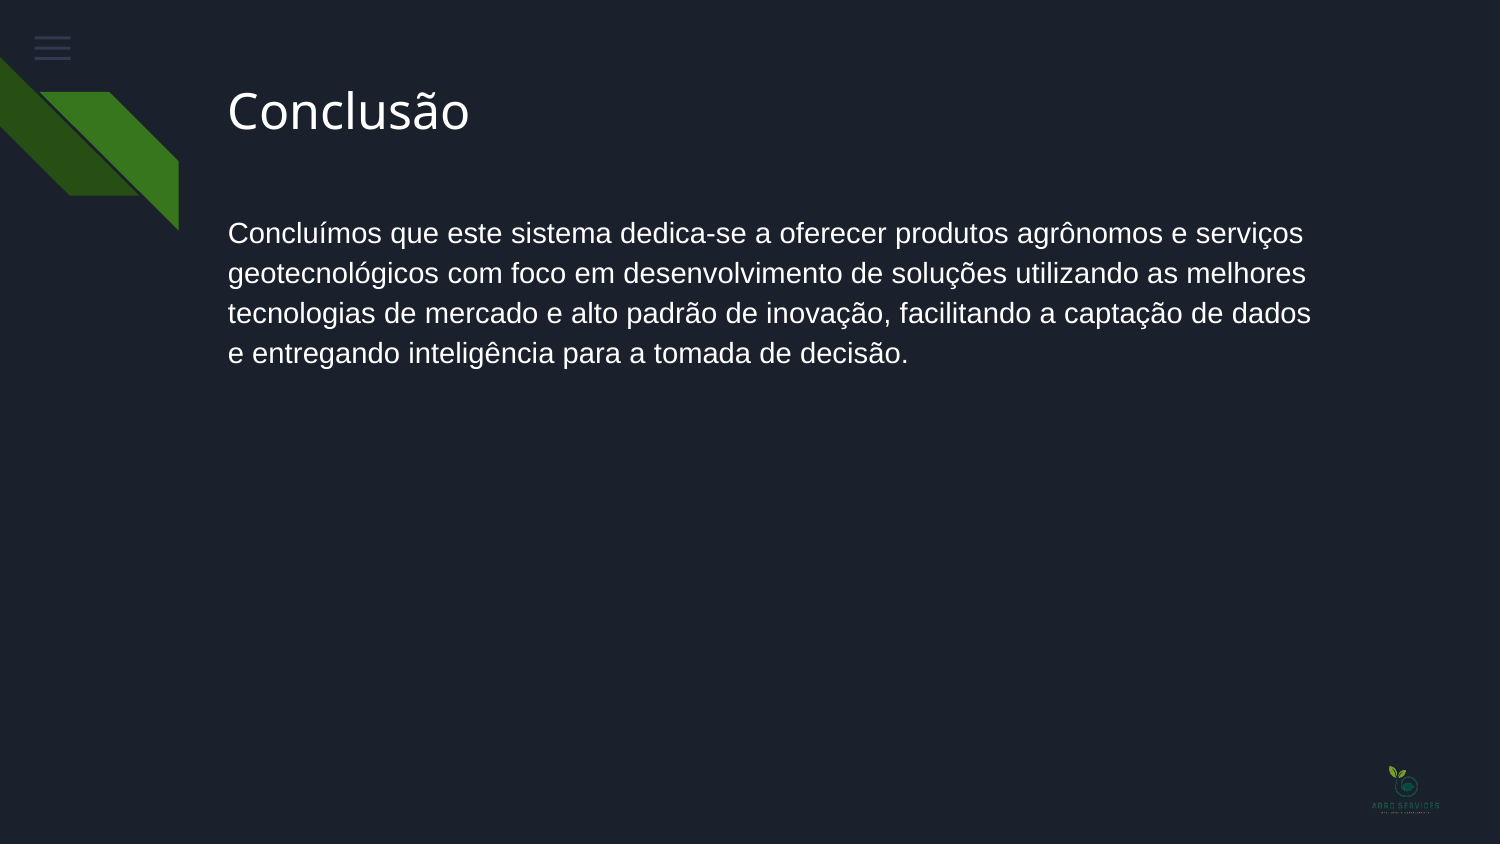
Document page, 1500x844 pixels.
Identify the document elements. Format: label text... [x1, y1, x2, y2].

title Conclusão [212, 64, 1368, 215]
list Concluímos que este sistema dedica-se a oferecer produtos agrônomos e serviços geotecnológicos com foco em desenvolvimento de soluções utilizando as melhores tecnologias de mercado e alto padrão de inovação, facilitando a captação de dados e entregando inteligência para a tomada de decisão. [212, 194, 1358, 672]
picture [1370, 764, 1440, 815]
